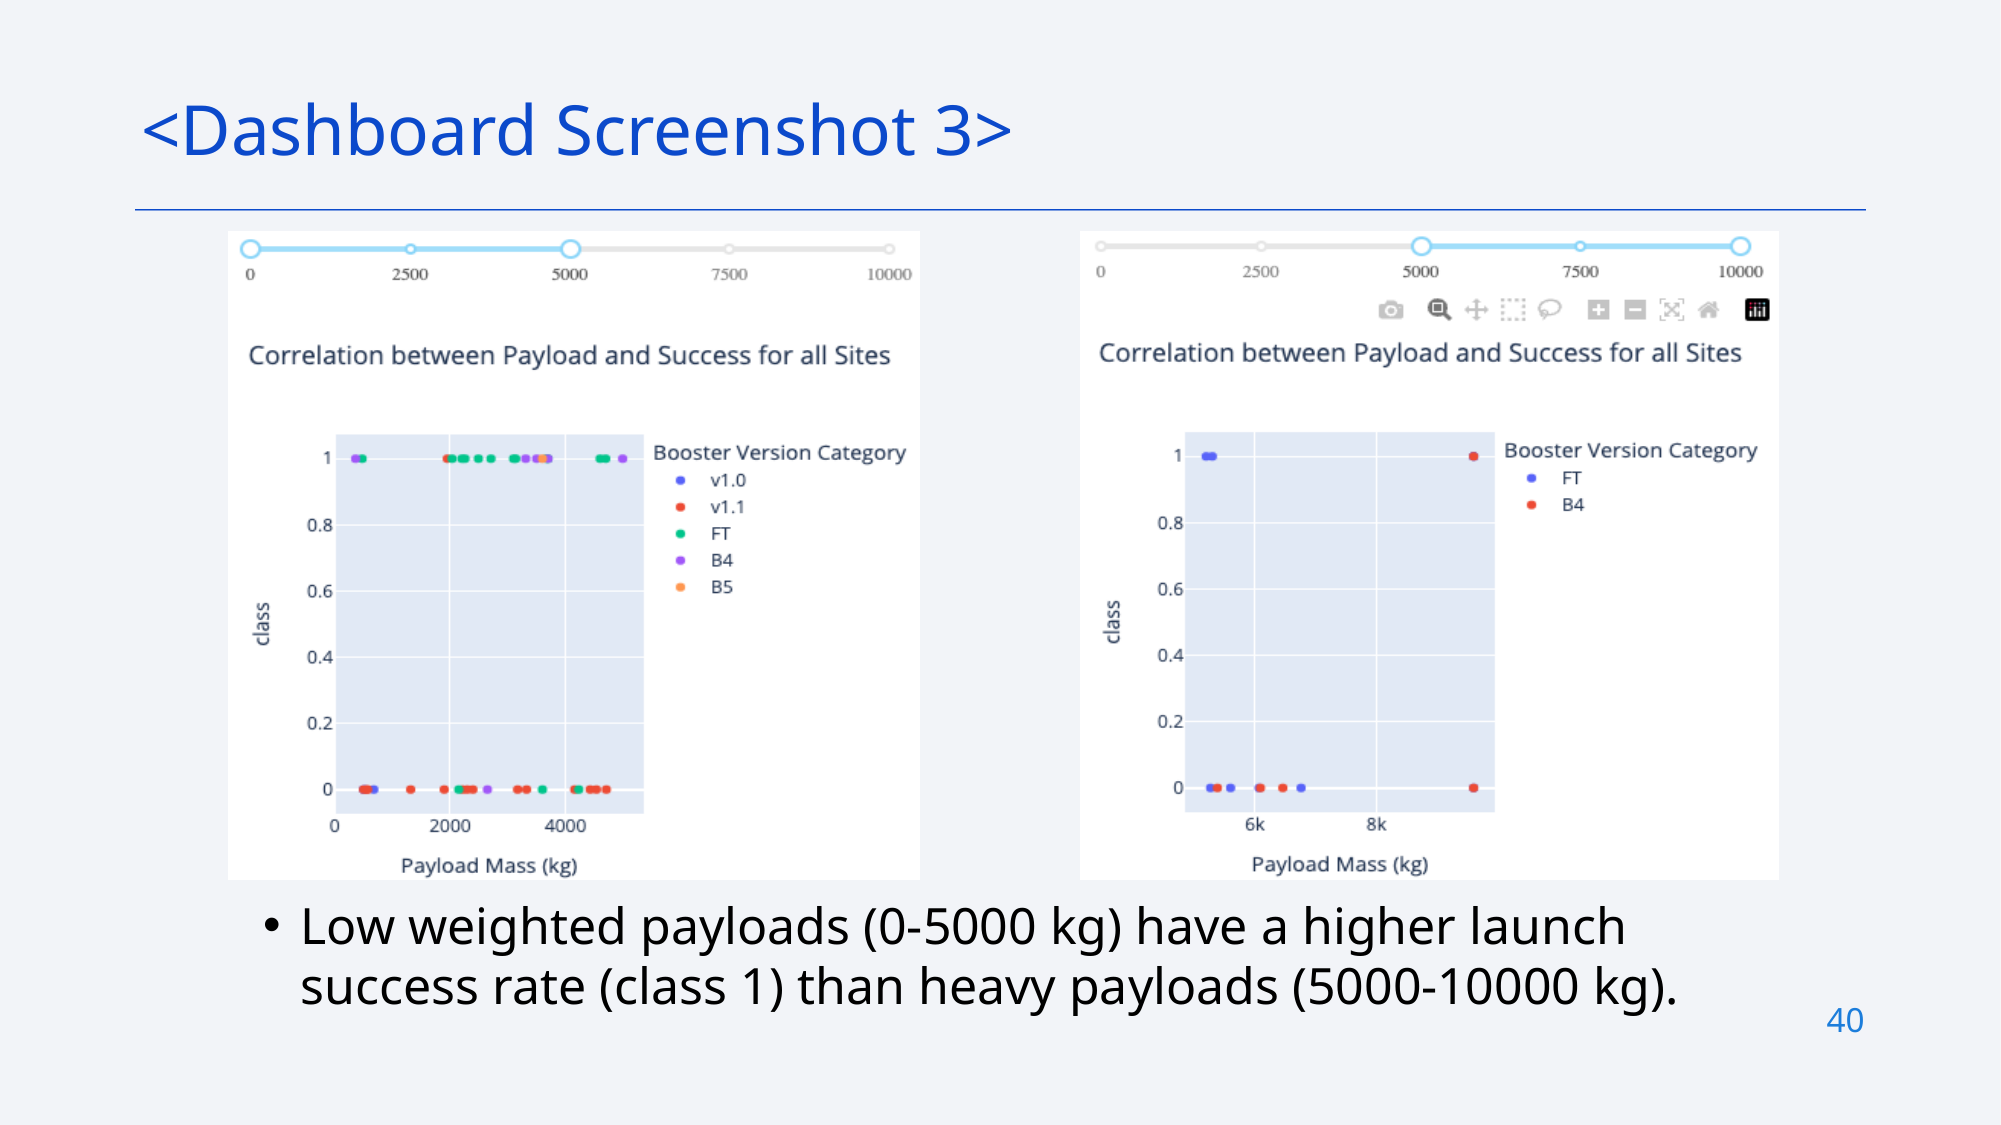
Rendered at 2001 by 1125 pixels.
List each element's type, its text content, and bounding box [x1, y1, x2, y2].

text_box Low weighted payloads (0-5000 kg) have a higher launch success rate (class 1) than heavy payloads (5000-10000 kg). [248, 887, 1752, 1065]
picture [0, 0, 2001, 1125]
text_box <Dashboard Screenshot 3> [126, 88, 1852, 179]
slide_number 40 [1752, 988, 1880, 1055]
